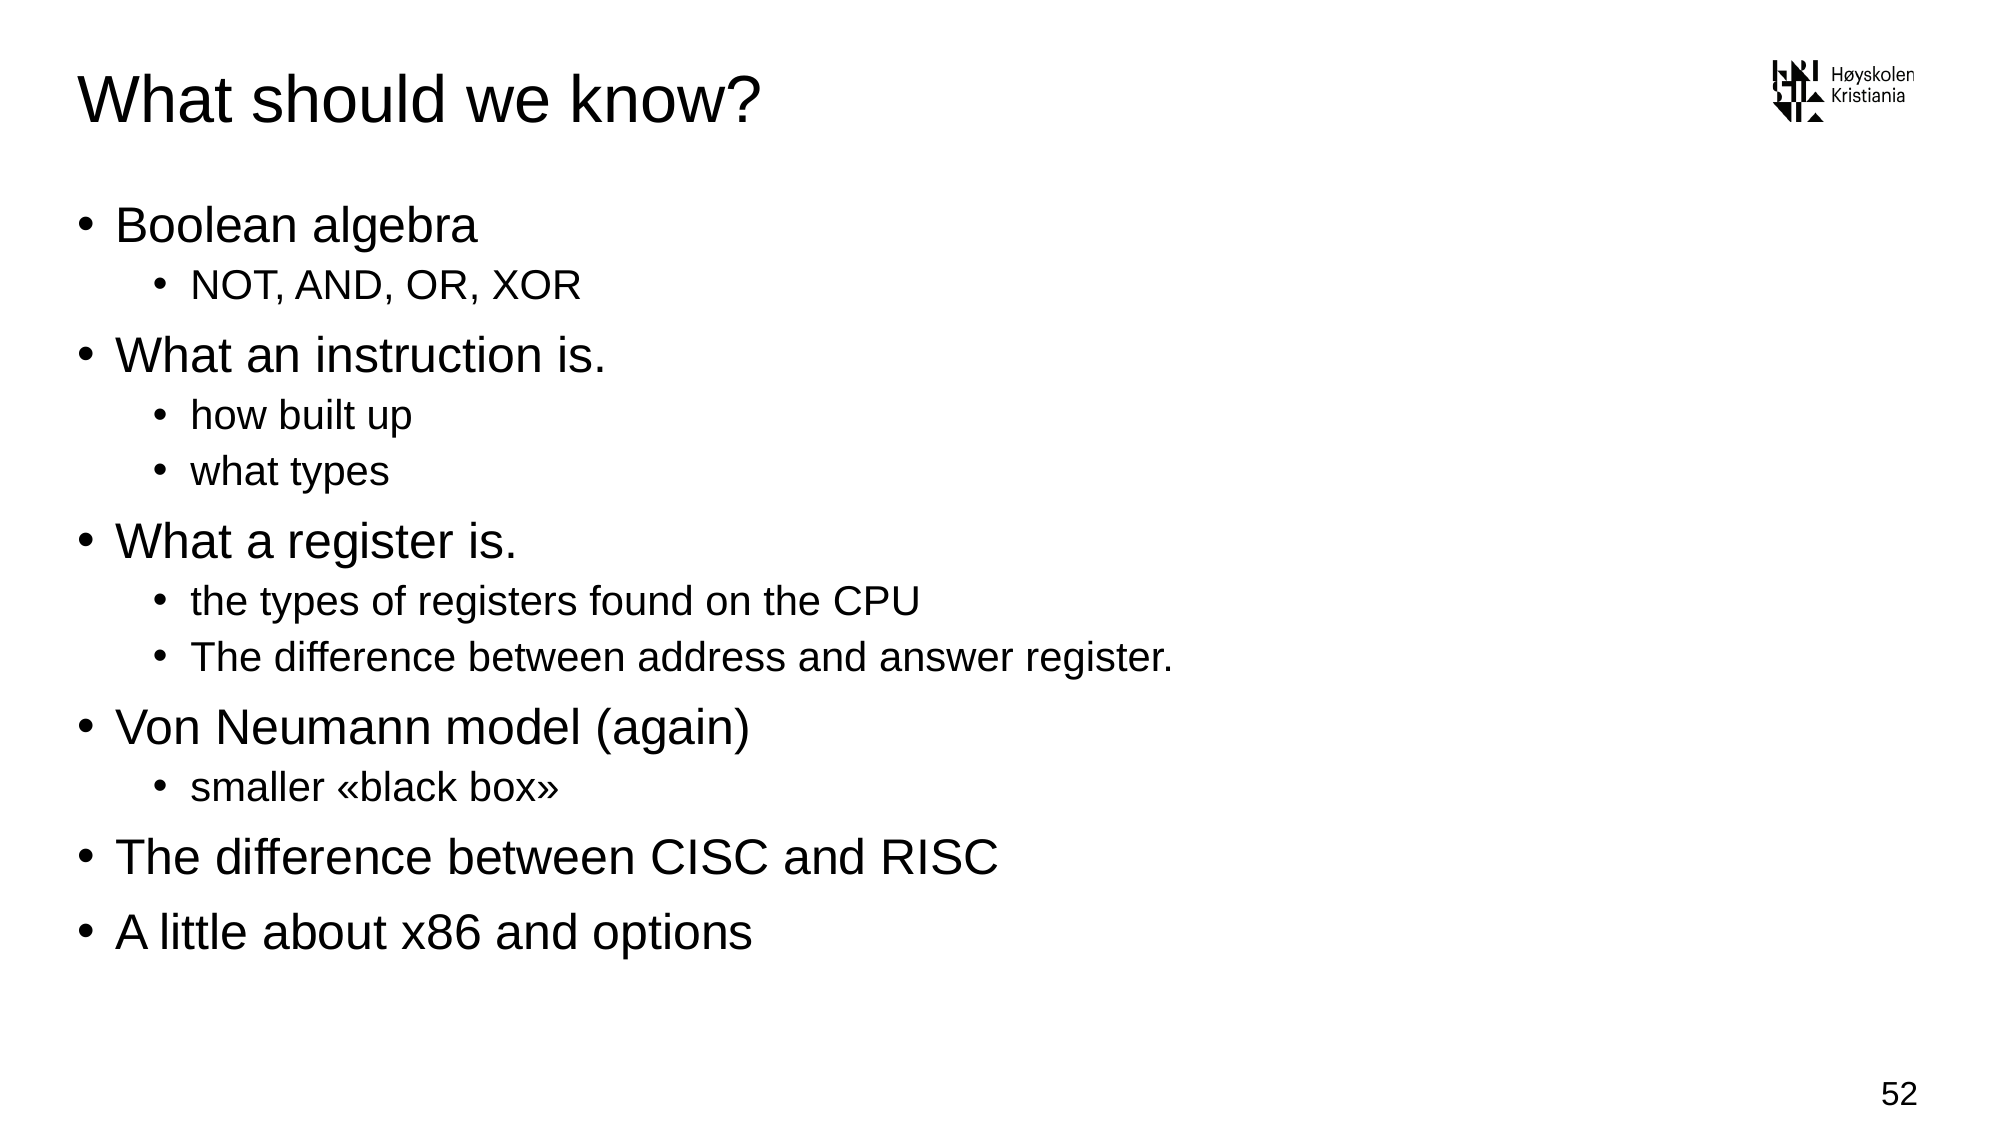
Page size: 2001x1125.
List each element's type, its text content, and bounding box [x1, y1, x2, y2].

list Boolean algebra NOT, AND, OR, XOR What an instruction is. how built up what types What a register is. the types of registers found on the CPU The difference between address and answer register. Von Neumann model (again) smaller «black box» The difference between CISC and RISC A little about x86 and options [62, 191, 1941, 1057]
title What should we know? [62, 57, 1704, 191]
